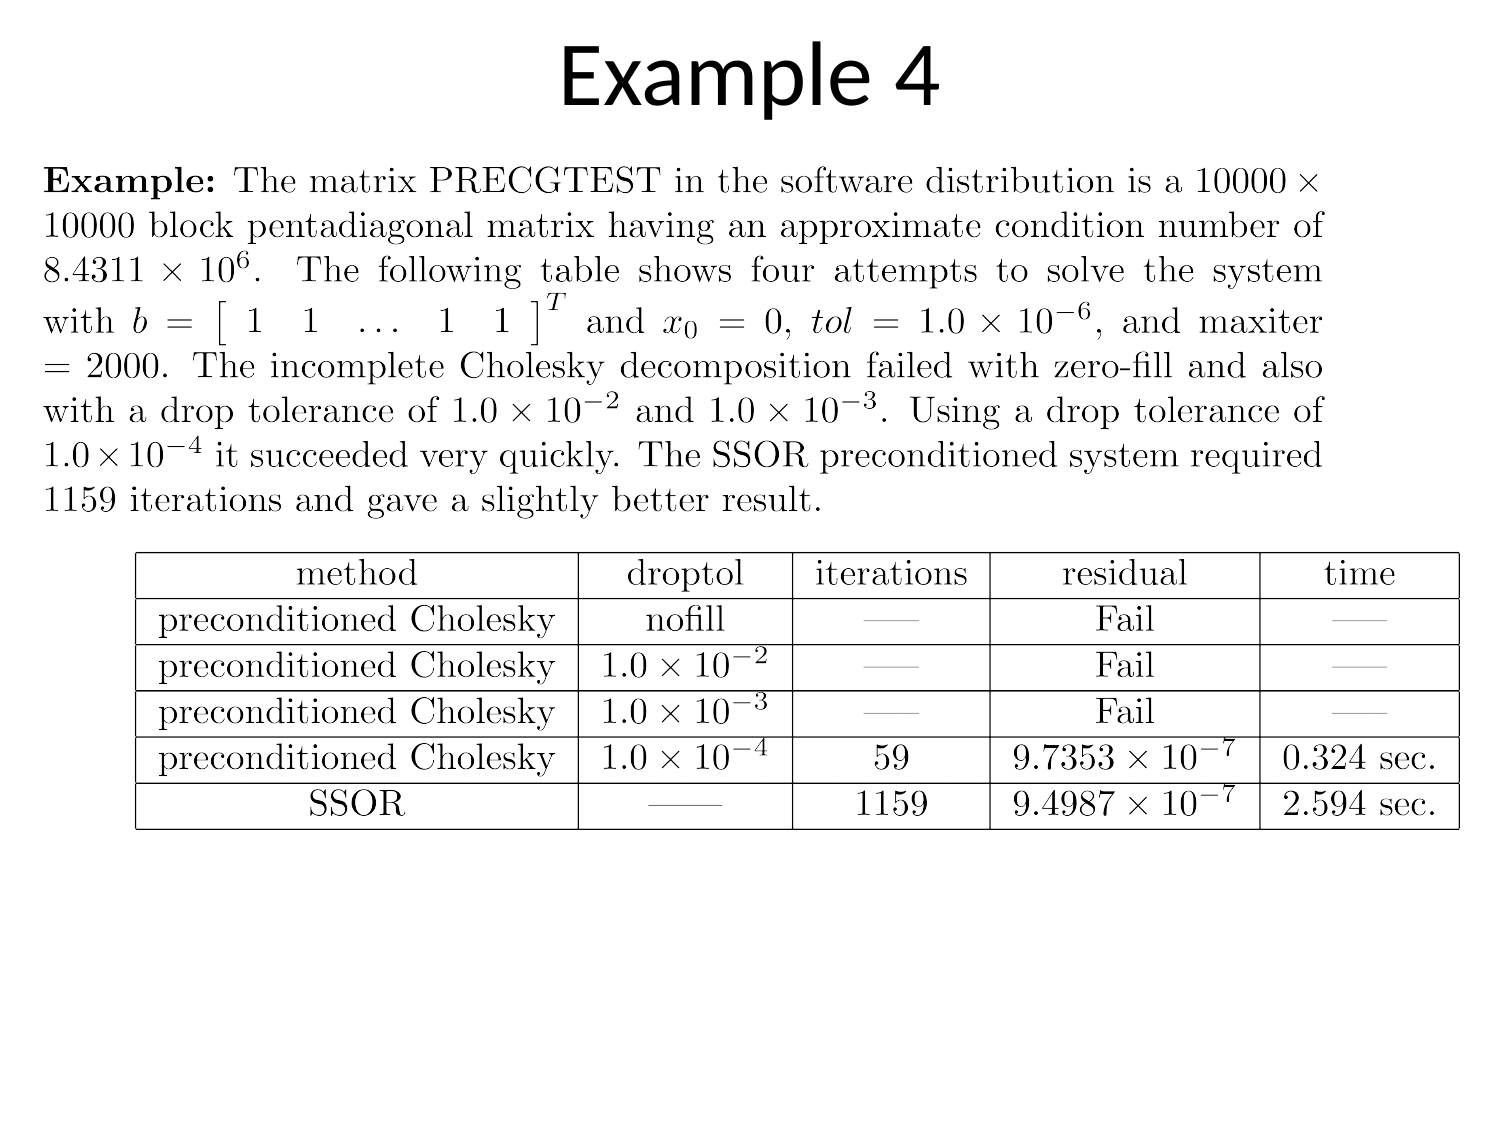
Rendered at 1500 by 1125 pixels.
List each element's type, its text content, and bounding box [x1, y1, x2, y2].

picture [43, 166, 1461, 830]
title Example 4 [75, 0, 1425, 163]
